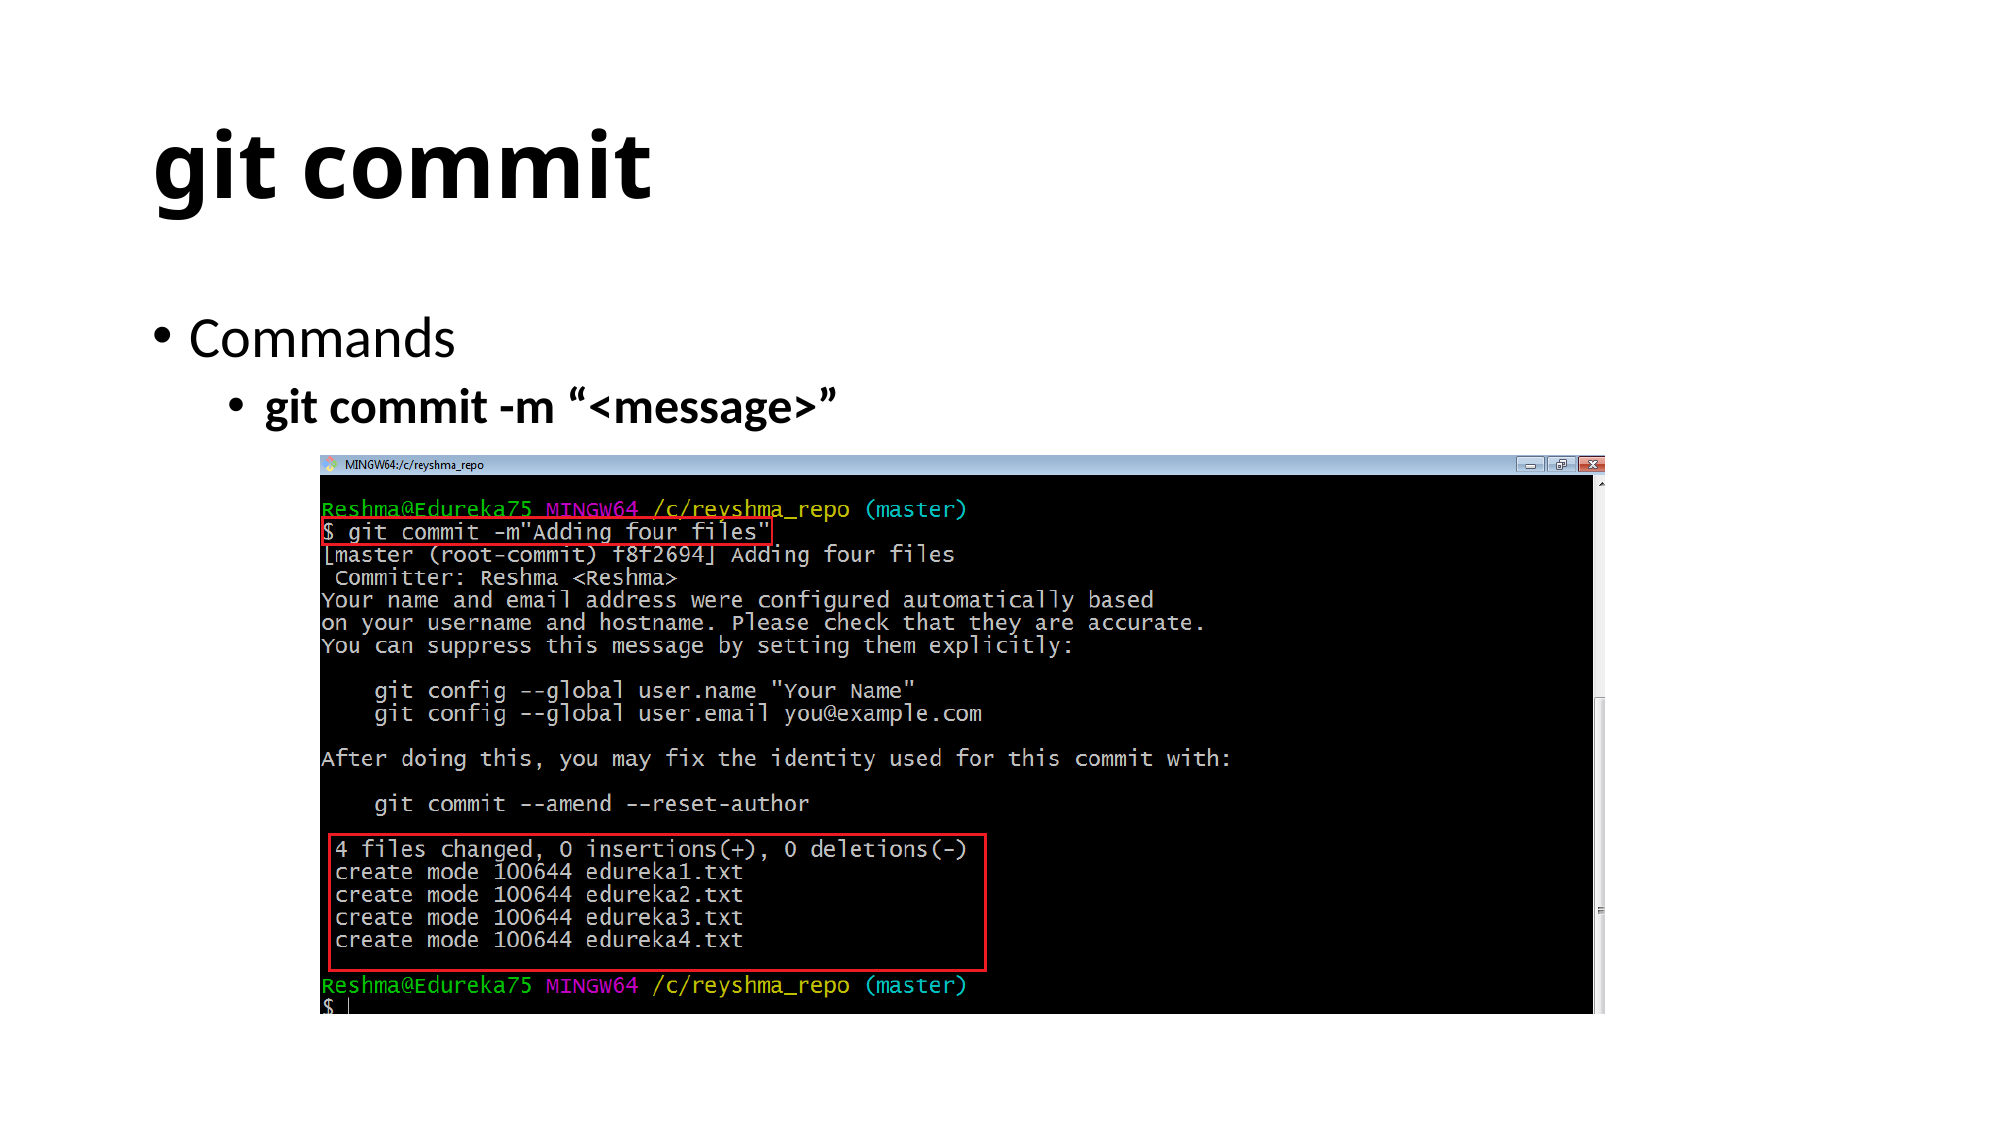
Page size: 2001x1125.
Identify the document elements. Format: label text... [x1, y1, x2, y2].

list Commands git commit -m “<message>” [137, 299, 1863, 1014]
title git commit [137, 59, 1863, 278]
picture [320, 454, 1609, 1014]
